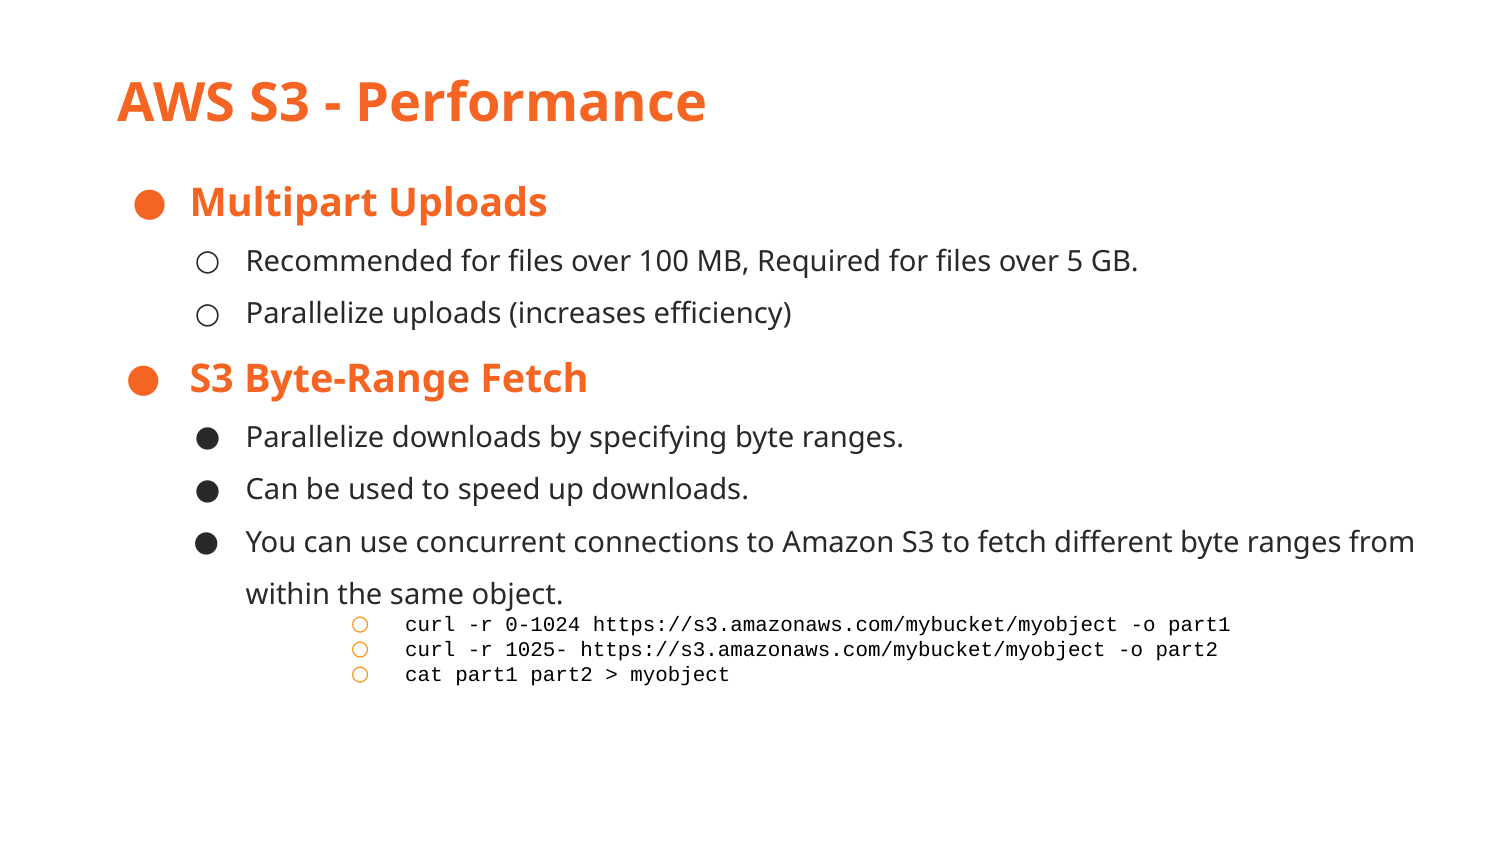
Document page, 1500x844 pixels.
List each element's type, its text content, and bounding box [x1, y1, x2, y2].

title AWS S3 - Performance [102, 52, 1327, 138]
title Multipart Uploads Recommended for files over 100 MB, Required for files over 5 GB. Parallelize uploads (increases efficiency) S3 Byte-Range Fetch Parallelize downloads by specifying byte ranges. Can be used to speed up downloads. You can use concurrent connections to Amazon S3 to fetch different byte ranges from within the same object. curl -r 0-1024 https://s3.amazonaws.com/mybucket/myobject -o part1 curl -r 1025- https://s3.amazonaws.com/mybucket/myobject -o part2 cat part1 part2 > myobject [90, 138, 1440, 816]
